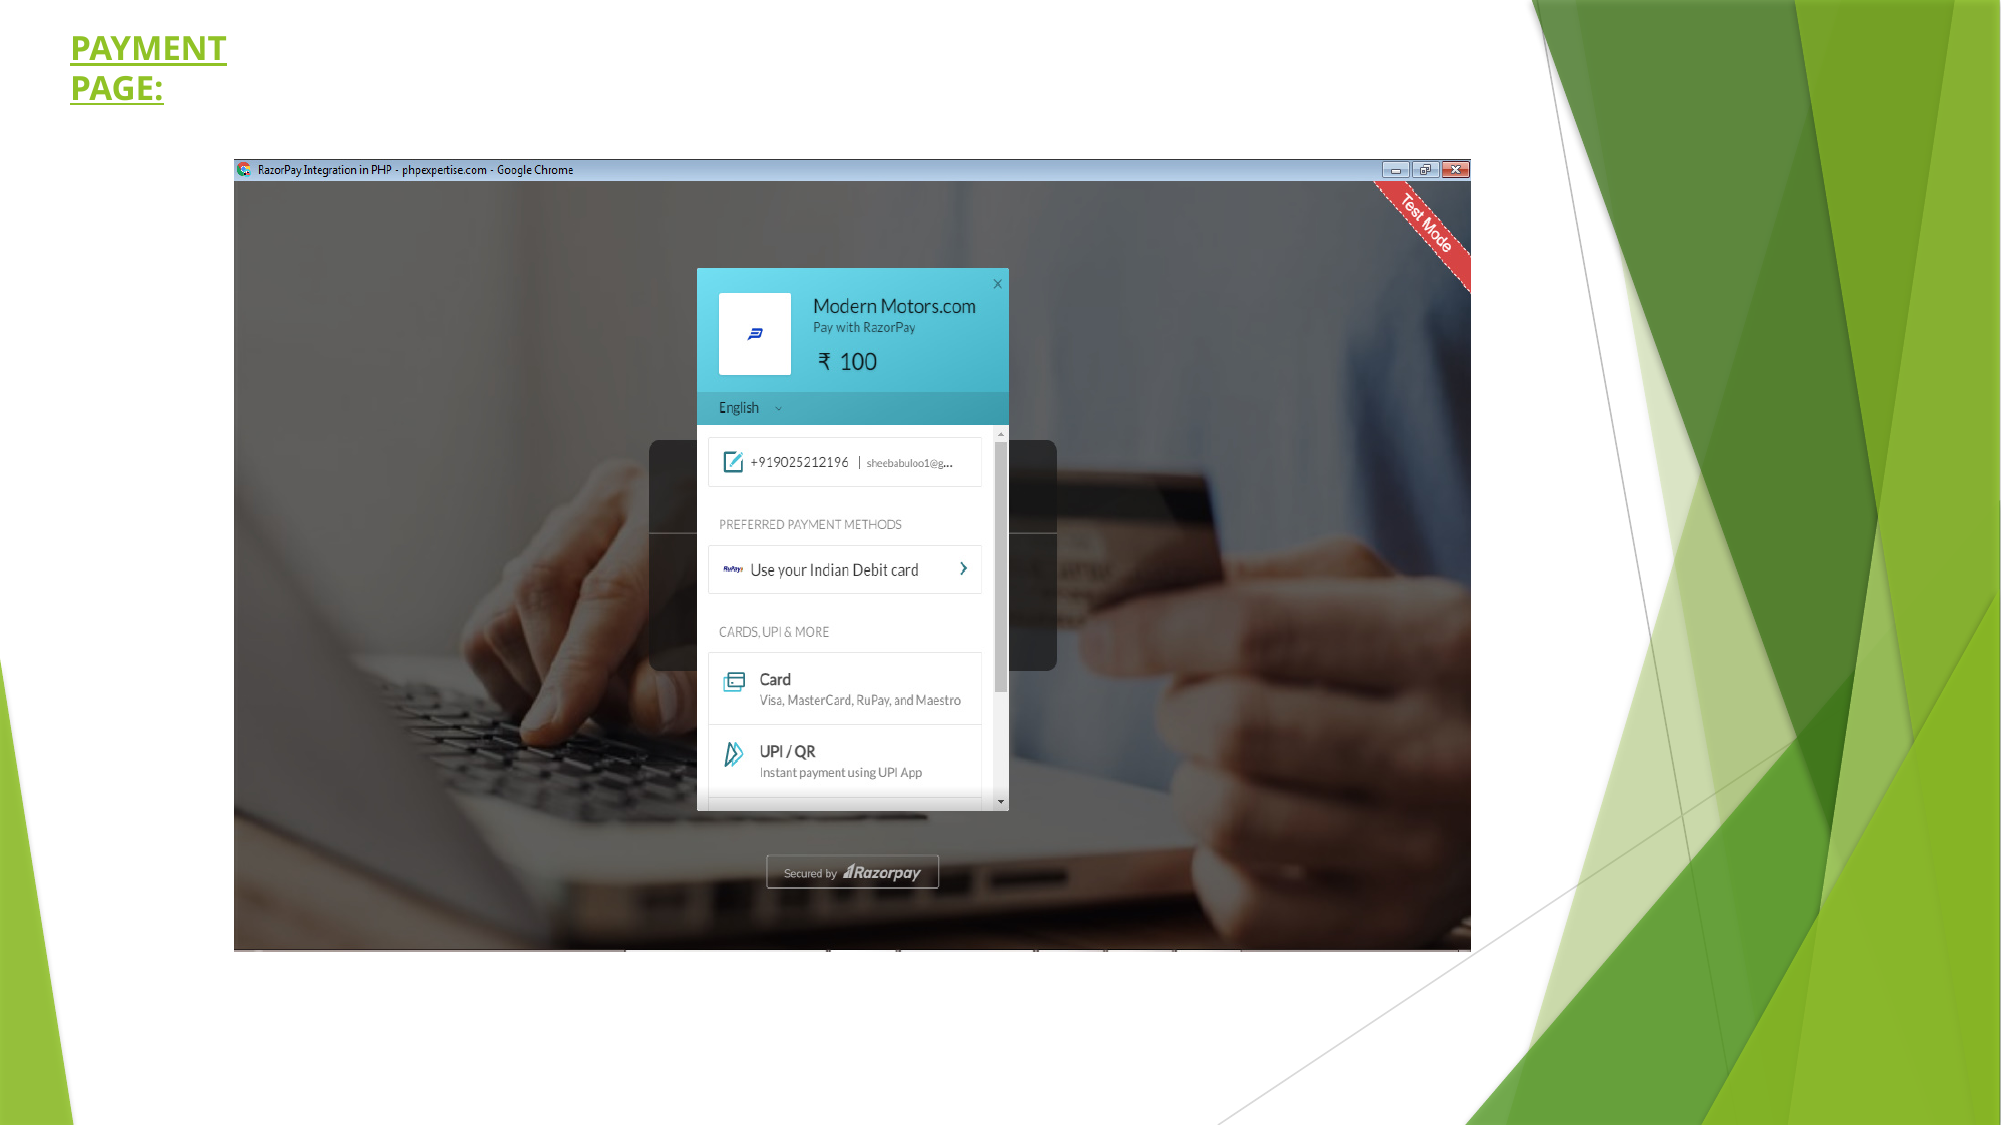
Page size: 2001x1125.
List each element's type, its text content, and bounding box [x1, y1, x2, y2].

picture [234, 159, 1471, 952]
text_box PAYMENT PAGE: [55, 19, 342, 115]
